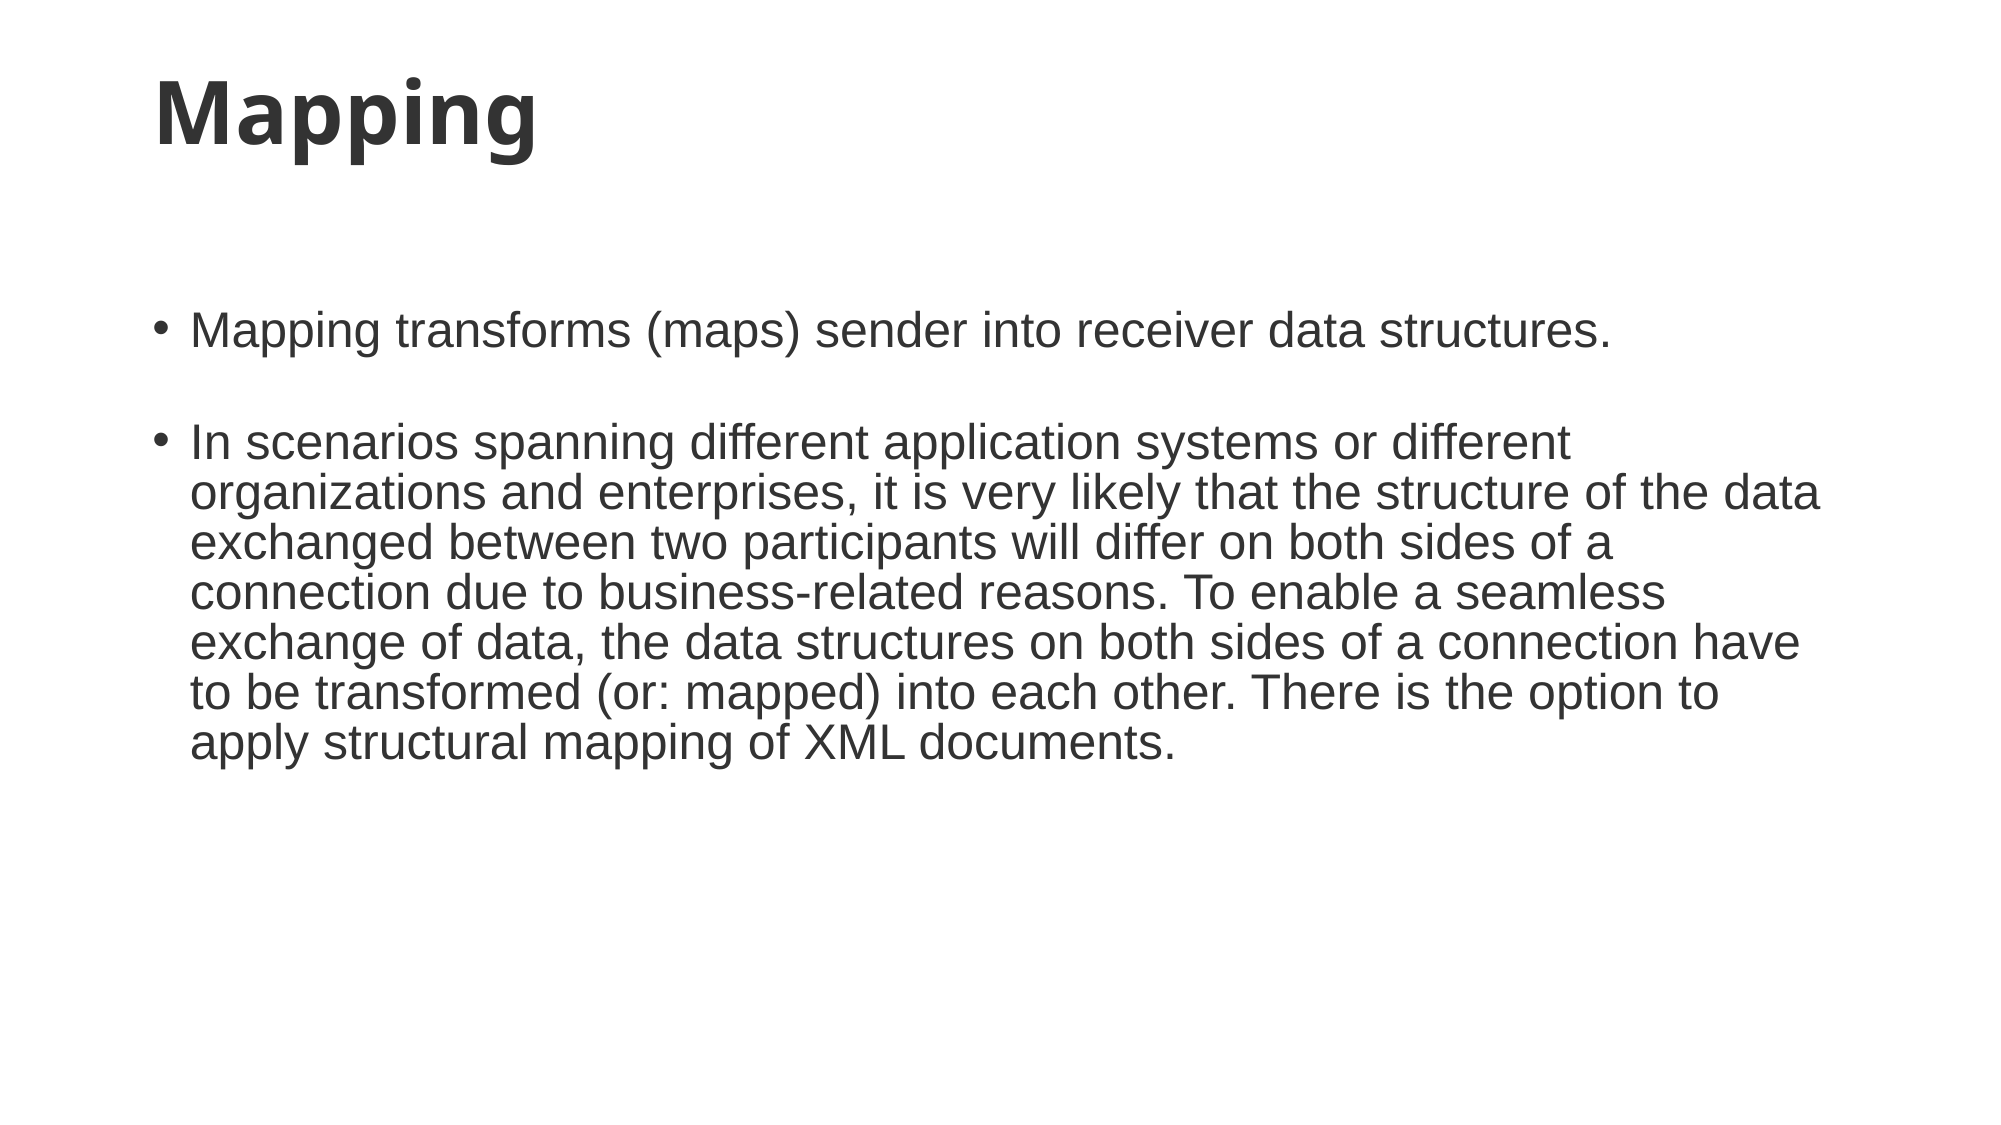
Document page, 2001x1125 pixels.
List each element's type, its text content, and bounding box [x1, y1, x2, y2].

list Mapping transforms (maps) sender into receiver data structures. In scenarios spanning different application systems or different organizations and enterprises, it is very likely that the structure of the data exchanged between two participants will differ on both sides of a connection due to business-related reasons. To enable a seamless exchange of data, the data structures on both sides of a connection have to be transformed (or: mapped) into each other. There is the option to apply structural mapping of XML documents. [137, 299, 1863, 1014]
title Mapping [137, 59, 1863, 278]
